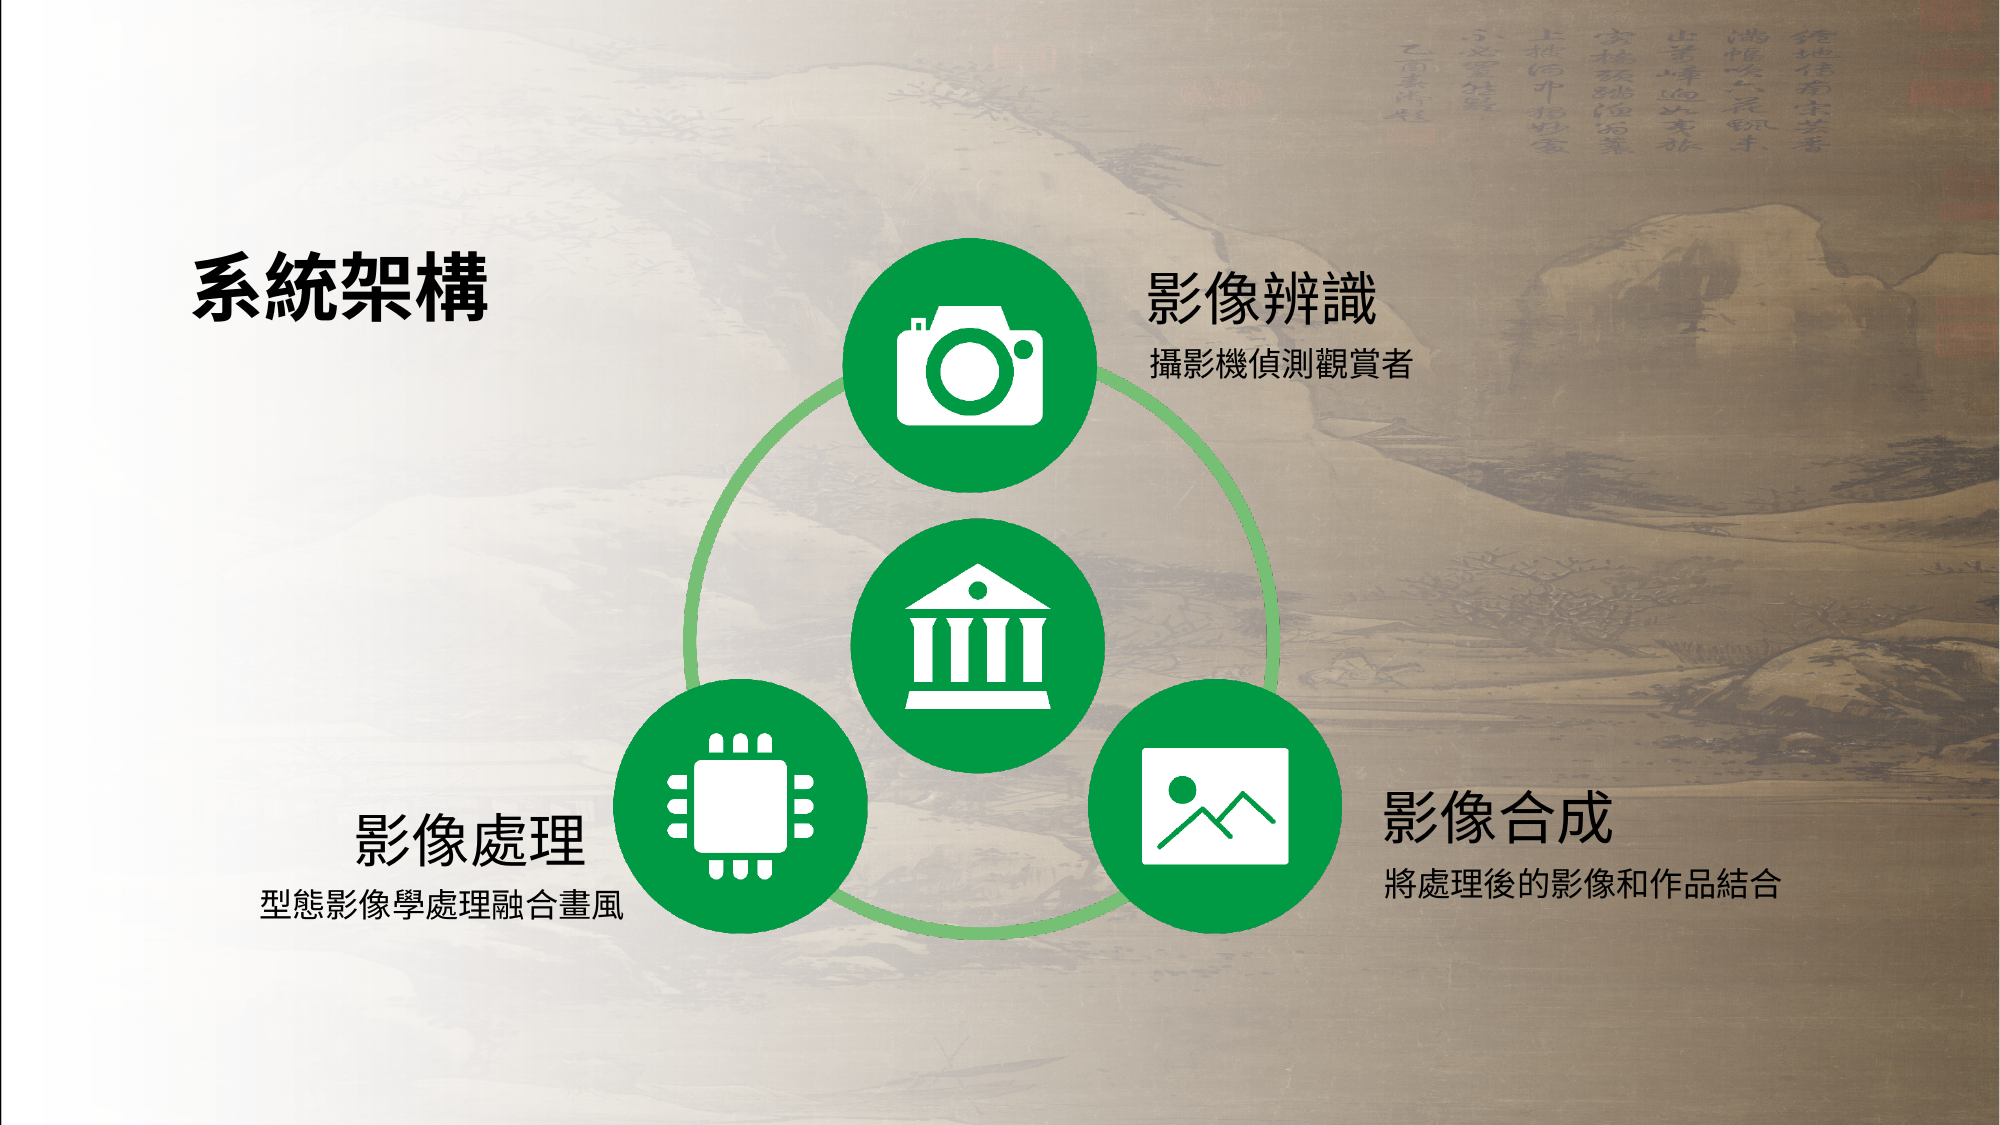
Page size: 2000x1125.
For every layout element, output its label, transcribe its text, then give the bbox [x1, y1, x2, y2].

title 系統架構 [174, 87, 850, 338]
text_box 影像合成 [1366, 773, 1630, 859]
text_box 影像辨識 [1342, 254, 1394, 335]
text_box 攝影機偵測觀賞者 [1342, 335, 1431, 391]
picture [0, 0, 2000, 1125]
text_box 型態影像學處理融合畫風 [244, 876, 613, 932]
text_box 影像處理 [339, 796, 602, 876]
text_box 將處理後的影像和作品結合 [1369, 856, 1799, 911]
